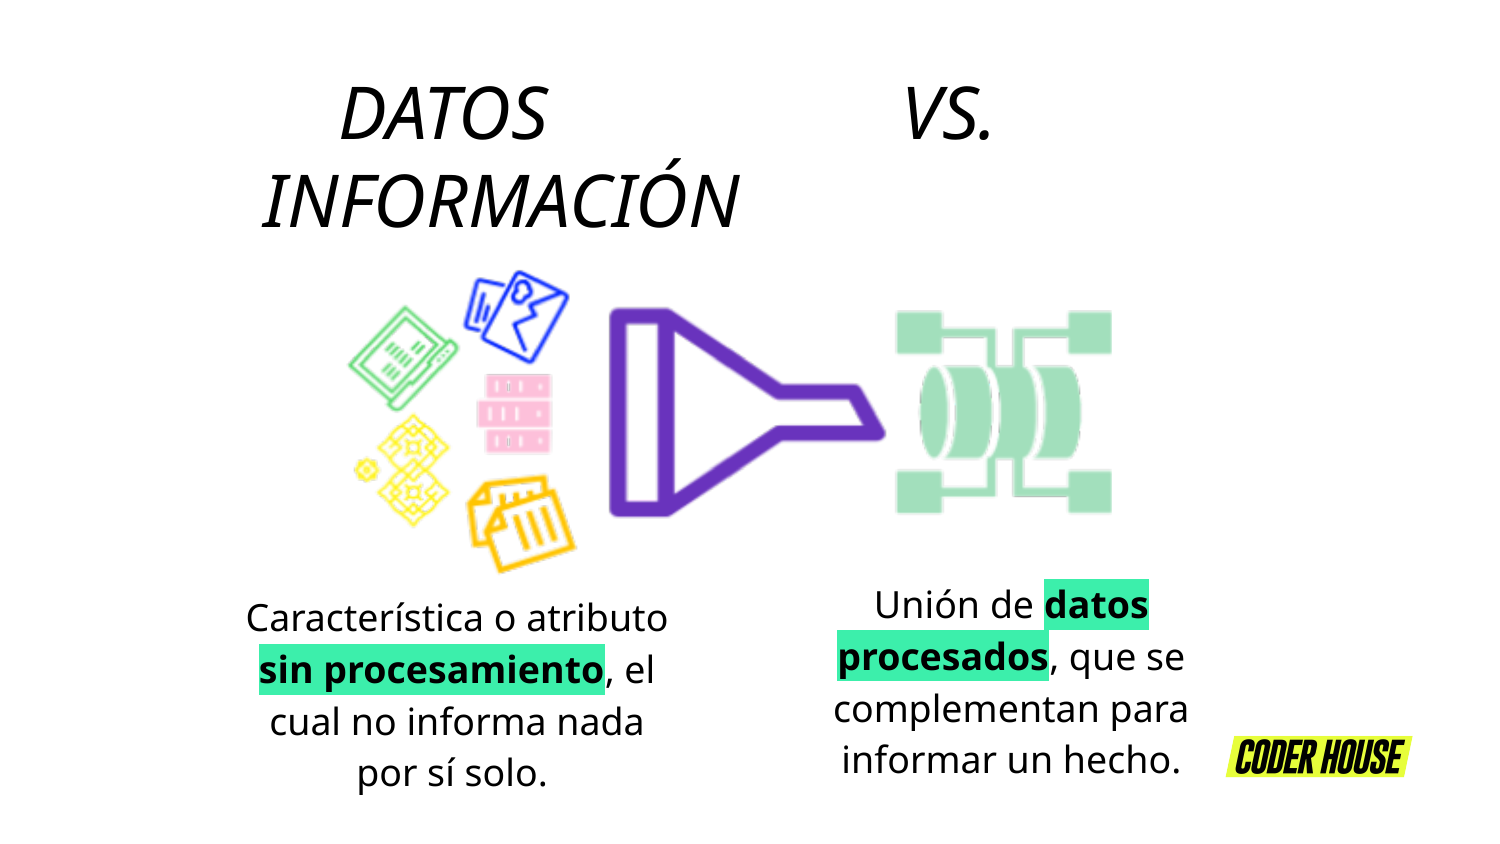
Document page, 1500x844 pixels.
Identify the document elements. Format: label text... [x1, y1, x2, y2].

picture [346, 29, 1111, 797]
picture [1221, 728, 1417, 784]
text_box DATOS VS. INFORMACIÓN [896, 72, 1326, 236]
text_box Característica o atributo sin procesamiento, el cual no informa nada por sí solo. [230, 615, 558, 767]
text_box DATOS VS. INFORMACIÓN [173, 72, 558, 236]
text_box Unión de datos procesados, que se complementan para informar un hecho. [896, 602, 1255, 754]
